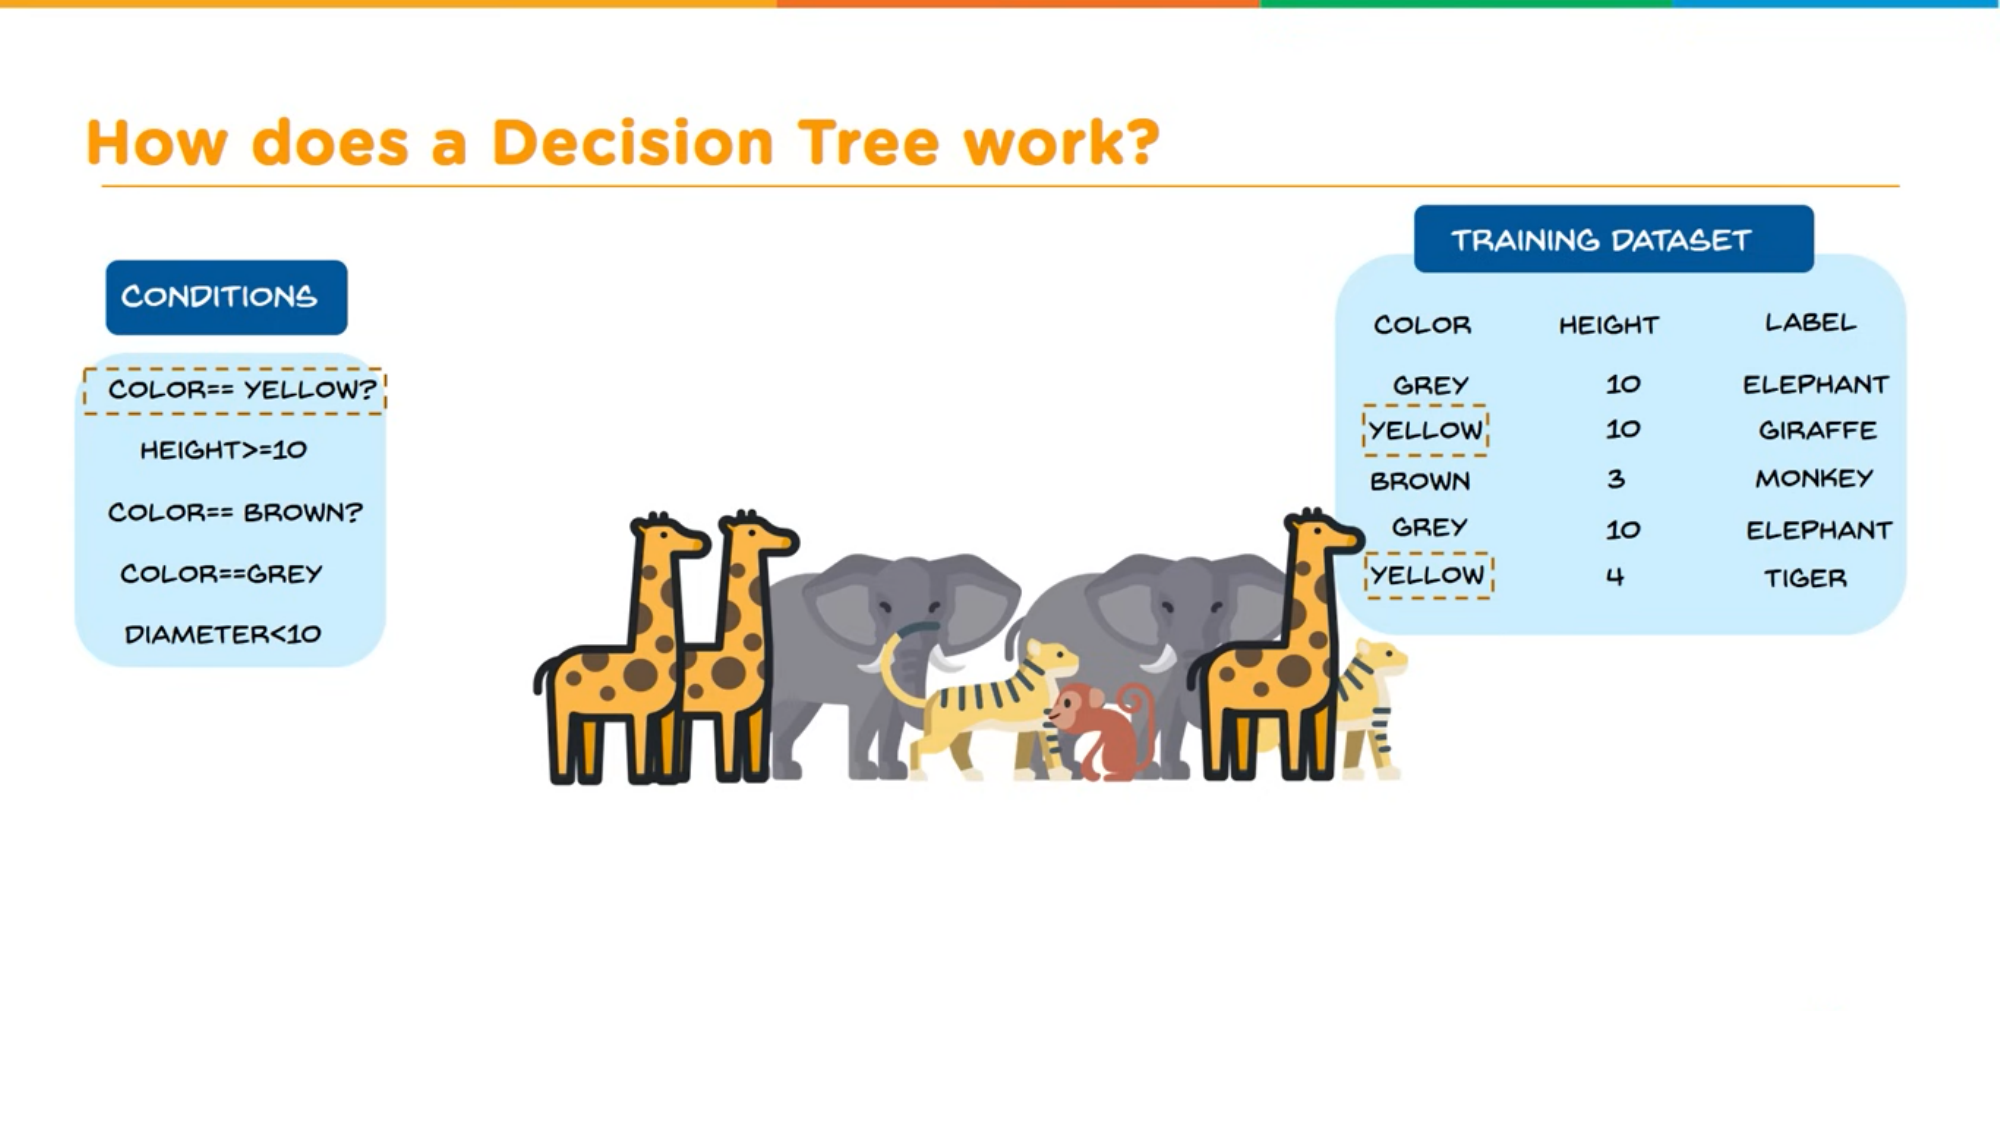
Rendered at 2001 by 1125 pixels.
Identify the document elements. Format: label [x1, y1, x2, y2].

picture [0, 0, 2000, 1011]
